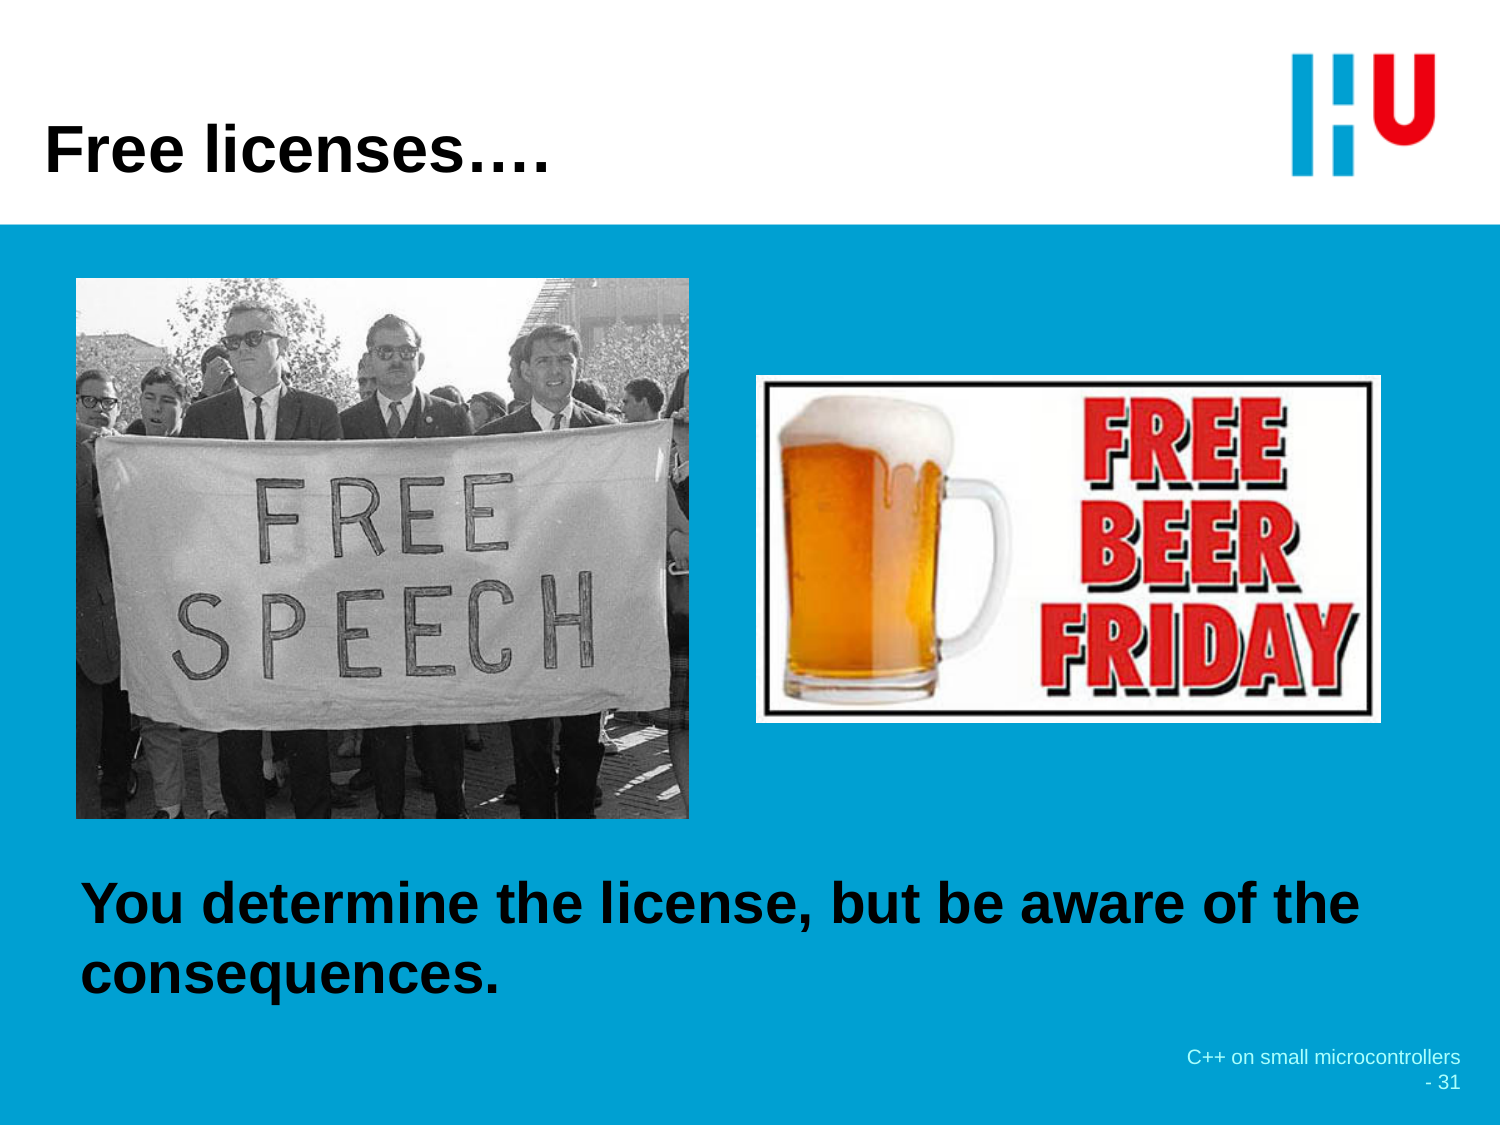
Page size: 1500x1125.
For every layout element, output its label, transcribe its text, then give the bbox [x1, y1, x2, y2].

picture [757, 376, 1380, 722]
list You determine the license, but be aware of the consequences. [64, 857, 1415, 1047]
title Free licenses…. [29, 90, 1380, 193]
slide_number C++ on small microcontrollers - 31 [1163, 1030, 1476, 1106]
picture [77, 279, 688, 818]
picture [0, 0, 1500, 224]
